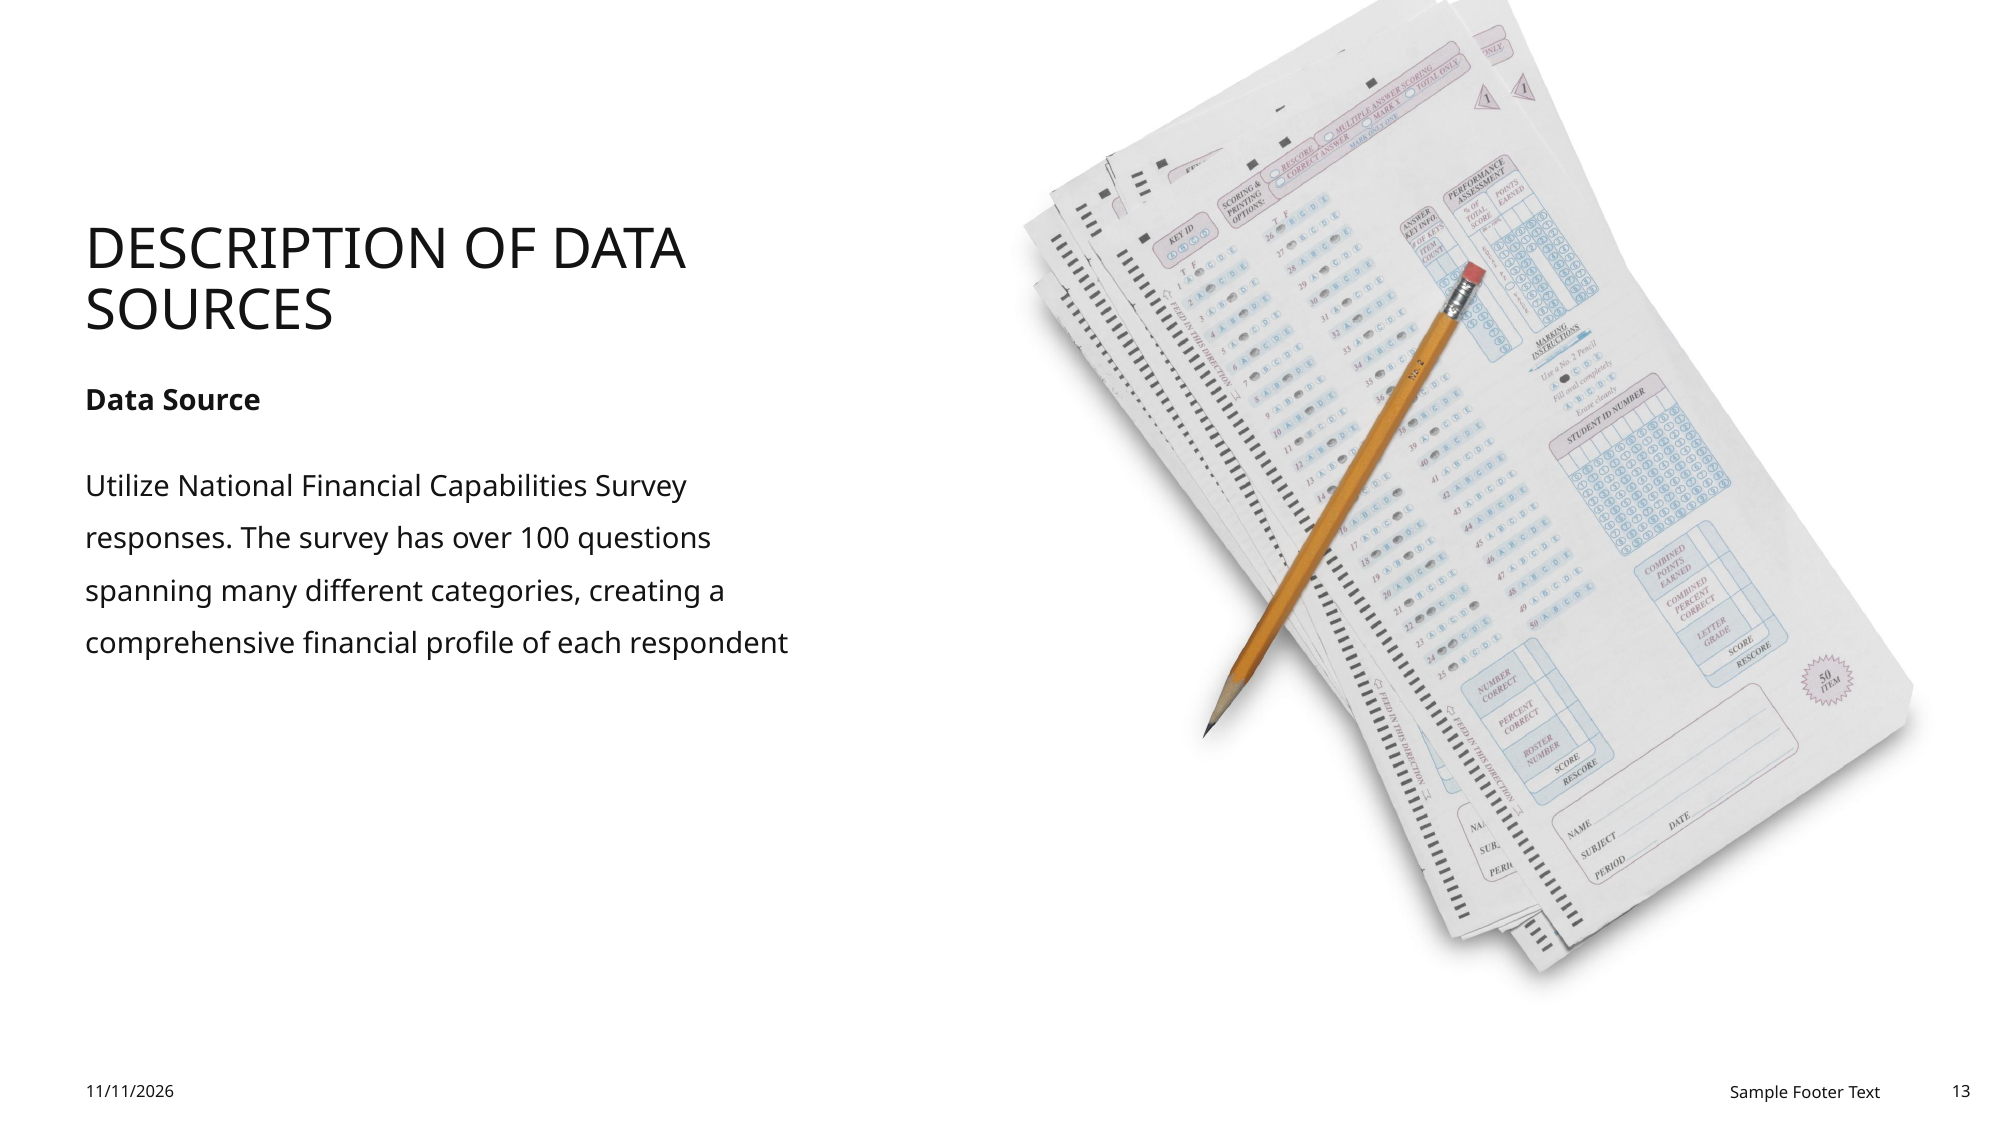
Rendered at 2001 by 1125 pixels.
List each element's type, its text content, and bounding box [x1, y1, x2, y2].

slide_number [70, 1064, 537, 1120]
picture [941, 0, 2000, 1050]
title Description of Data Sources [70, 98, 806, 350]
text_box Data Source Utilize National Financial Capabilities Survey responses. The survey has over 100 questions spanning many different categories, creating a comprehensive financial profile of each respondent [70, 373, 806, 1037]
slide_number 13 [1910, 1064, 1986, 1120]
footer Sample Footer Text [1458, 1064, 1896, 1120]
